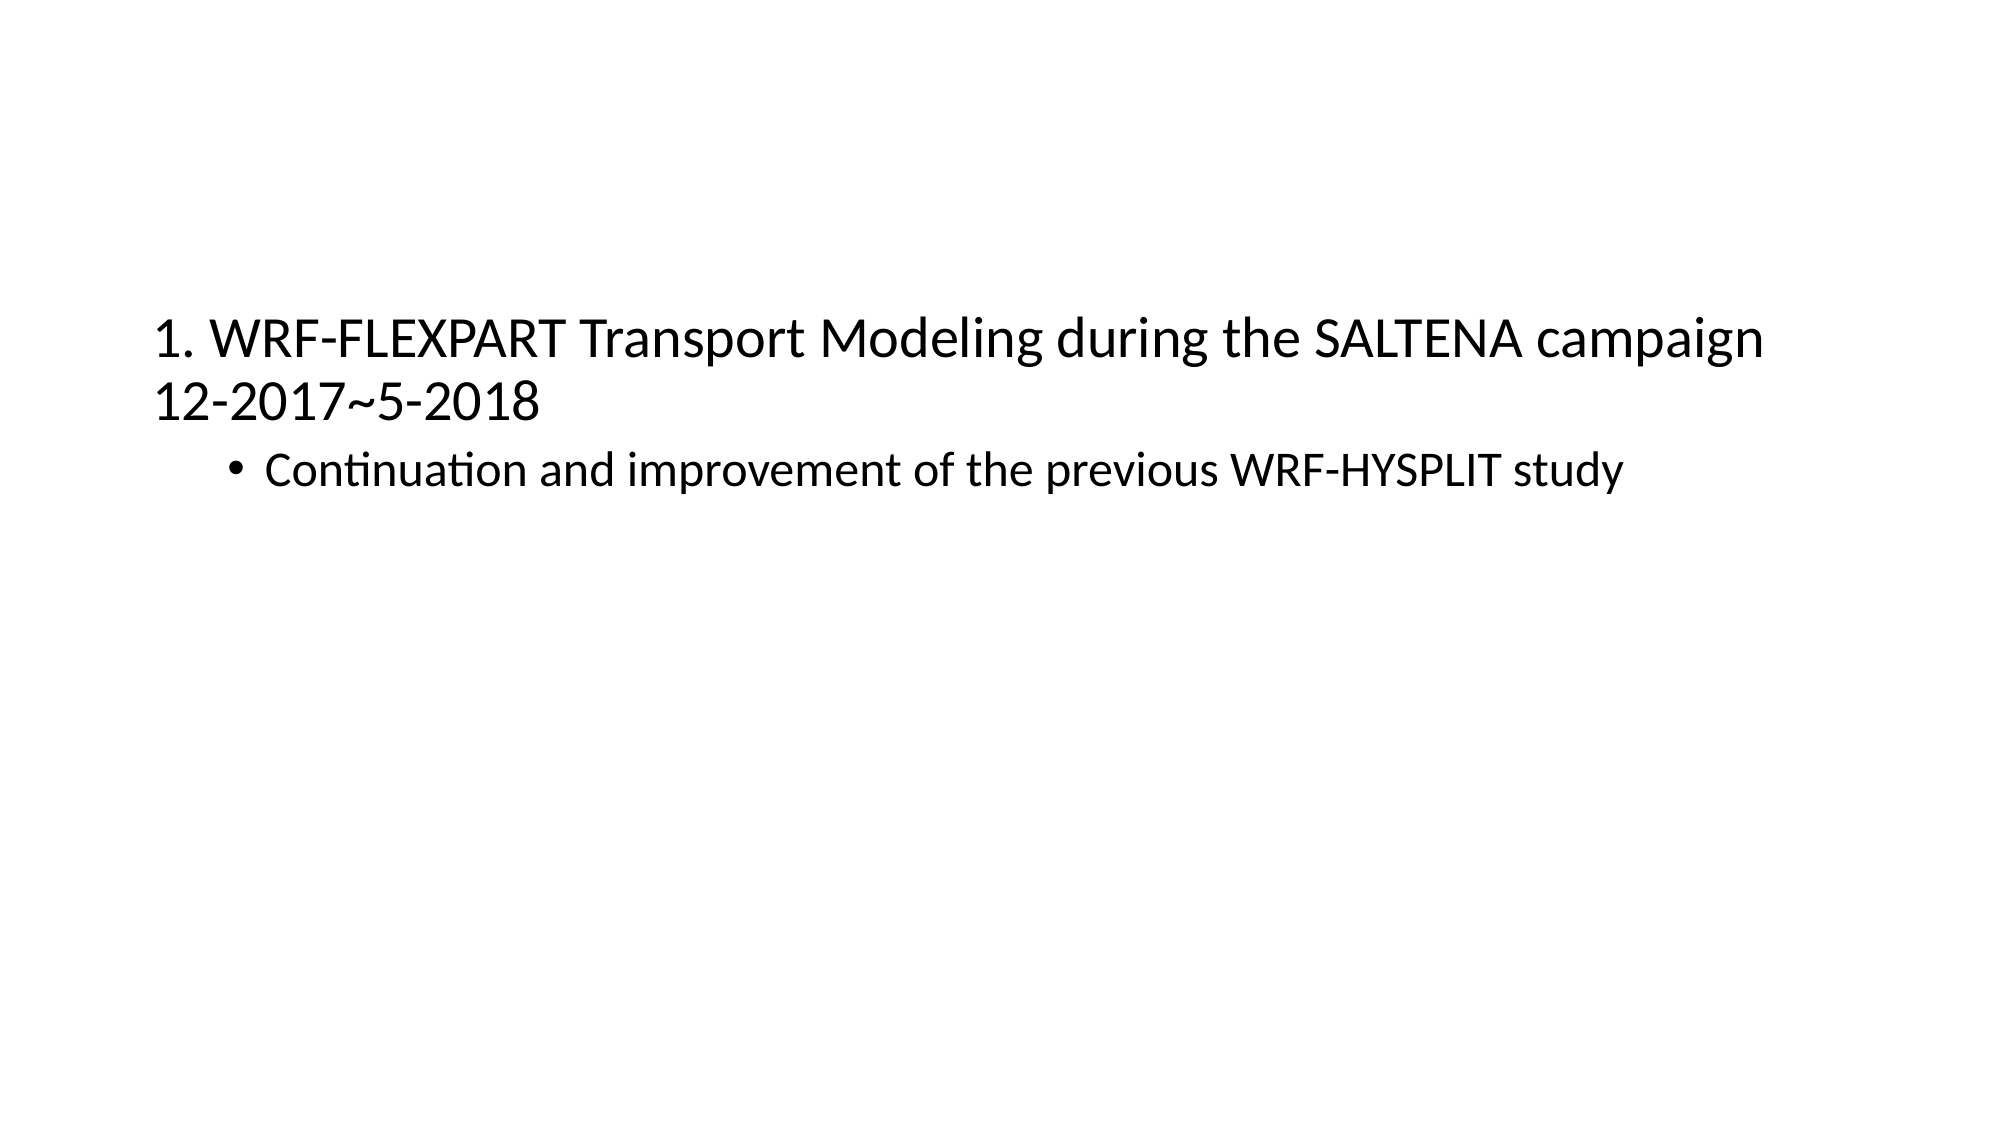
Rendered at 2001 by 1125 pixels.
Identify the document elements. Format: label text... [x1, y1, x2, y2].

list 1. WRF-FLEXPART Transport Modeling during the SALTENA campaign 12-2017~5-2018 Continuation and improvement of the previous WRF-HYSPLIT study [137, 299, 1863, 1014]
